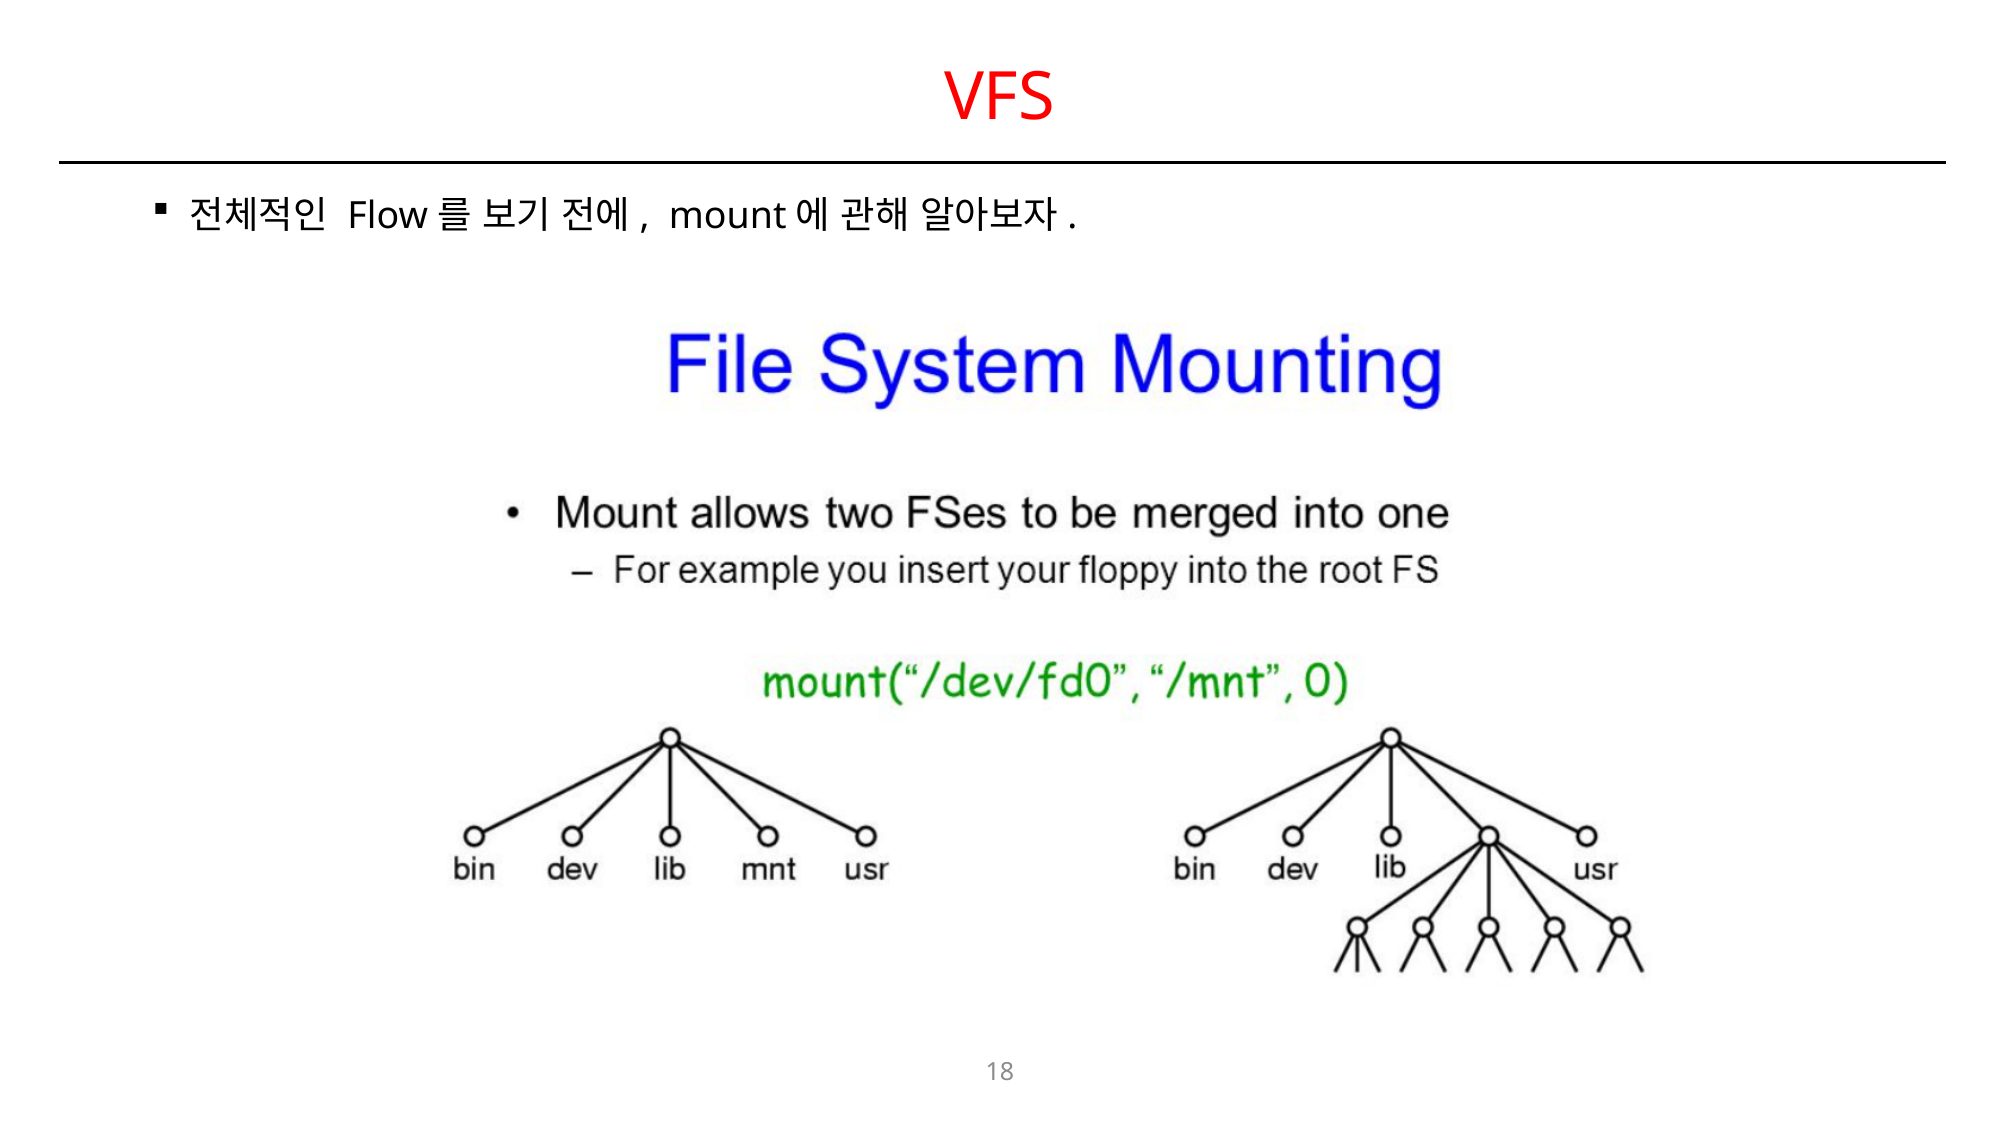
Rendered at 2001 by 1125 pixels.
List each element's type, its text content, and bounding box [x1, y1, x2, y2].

list 전체적인 Flow를 보기 전에, mount에 관해 알아보자. [137, 188, 1863, 978]
title VFS [137, 42, 1863, 153]
picture [358, 255, 1678, 1004]
slide_number 18 [774, 1042, 1225, 1103]
